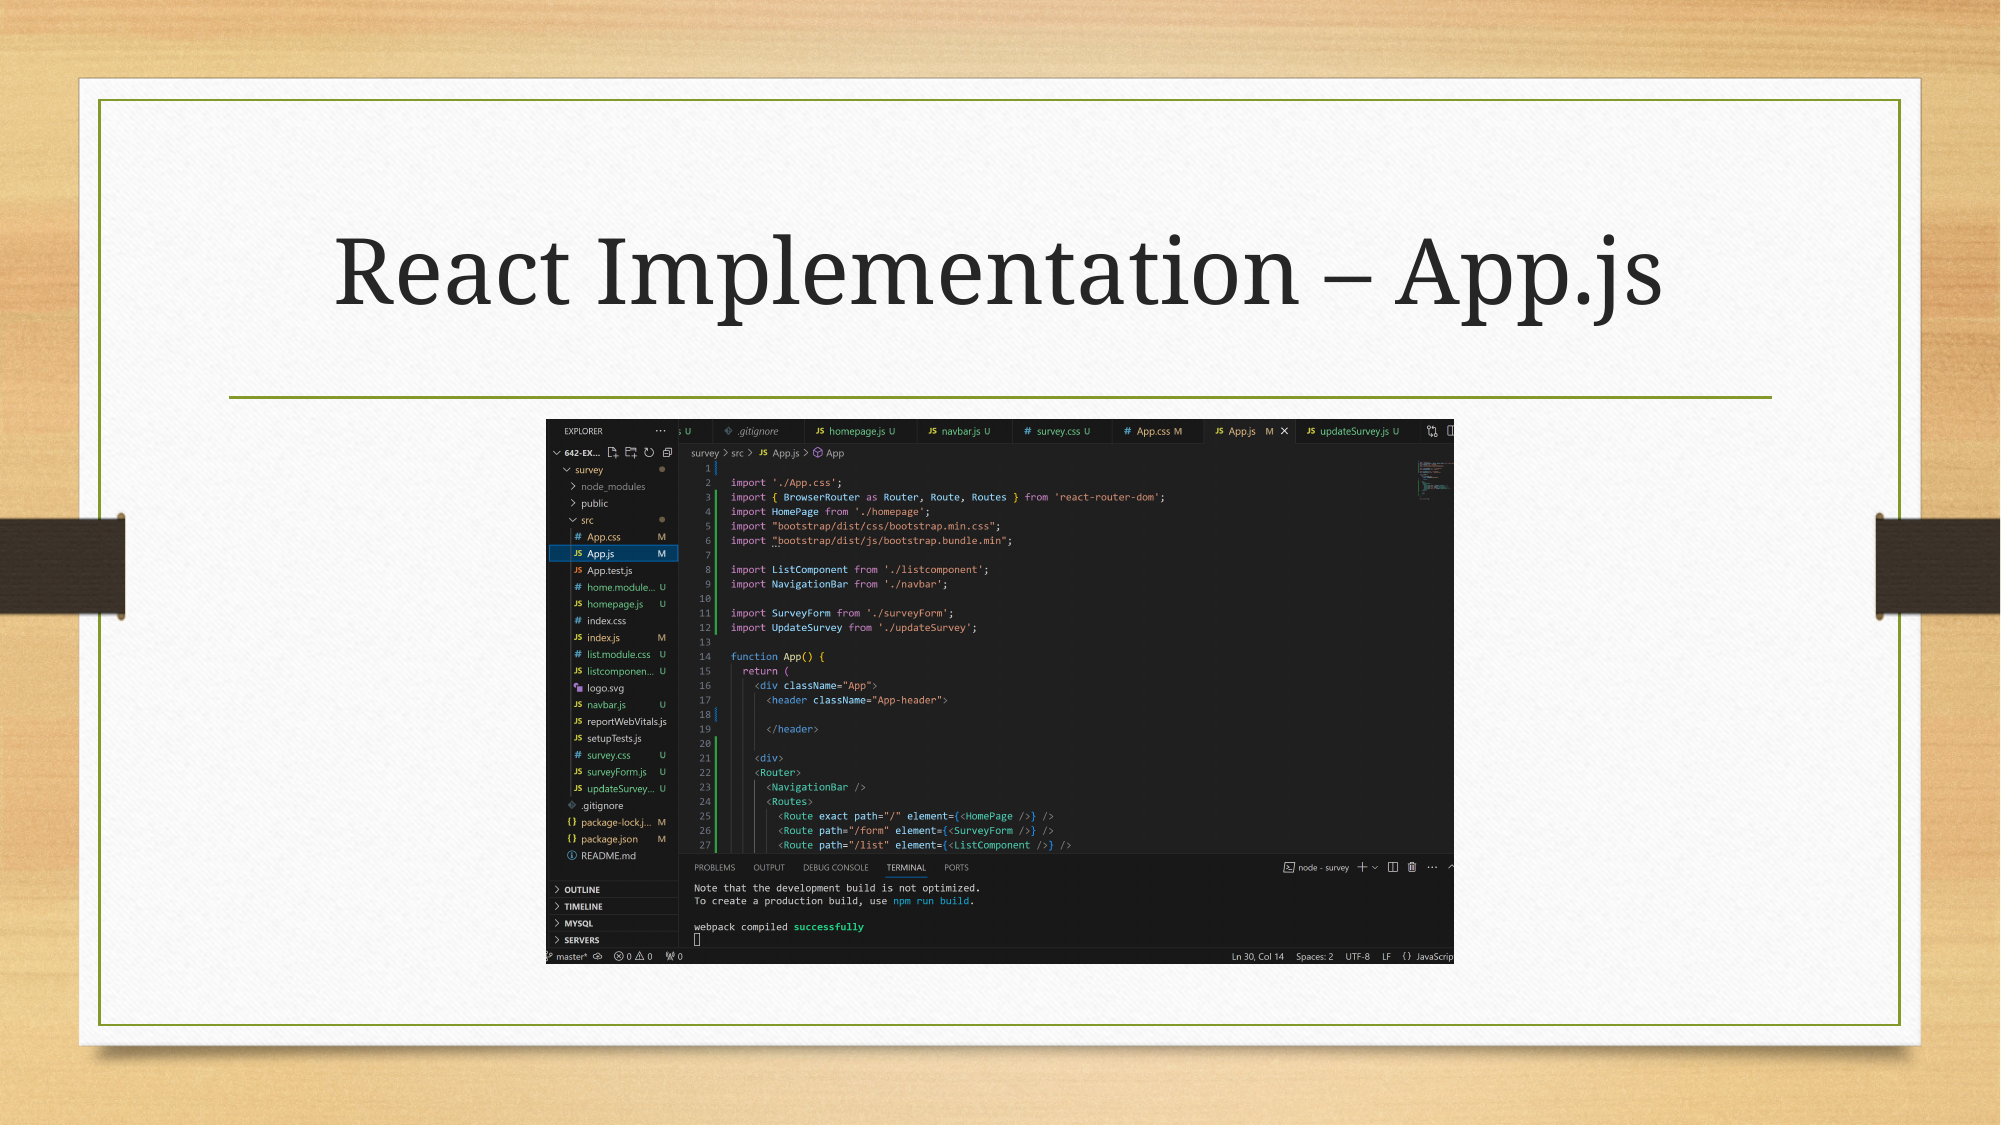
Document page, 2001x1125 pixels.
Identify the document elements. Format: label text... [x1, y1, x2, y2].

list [546, 419, 1454, 964]
picture [0, 0, 2001, 1125]
title React Implementation – App.js [212, 161, 1788, 375]
